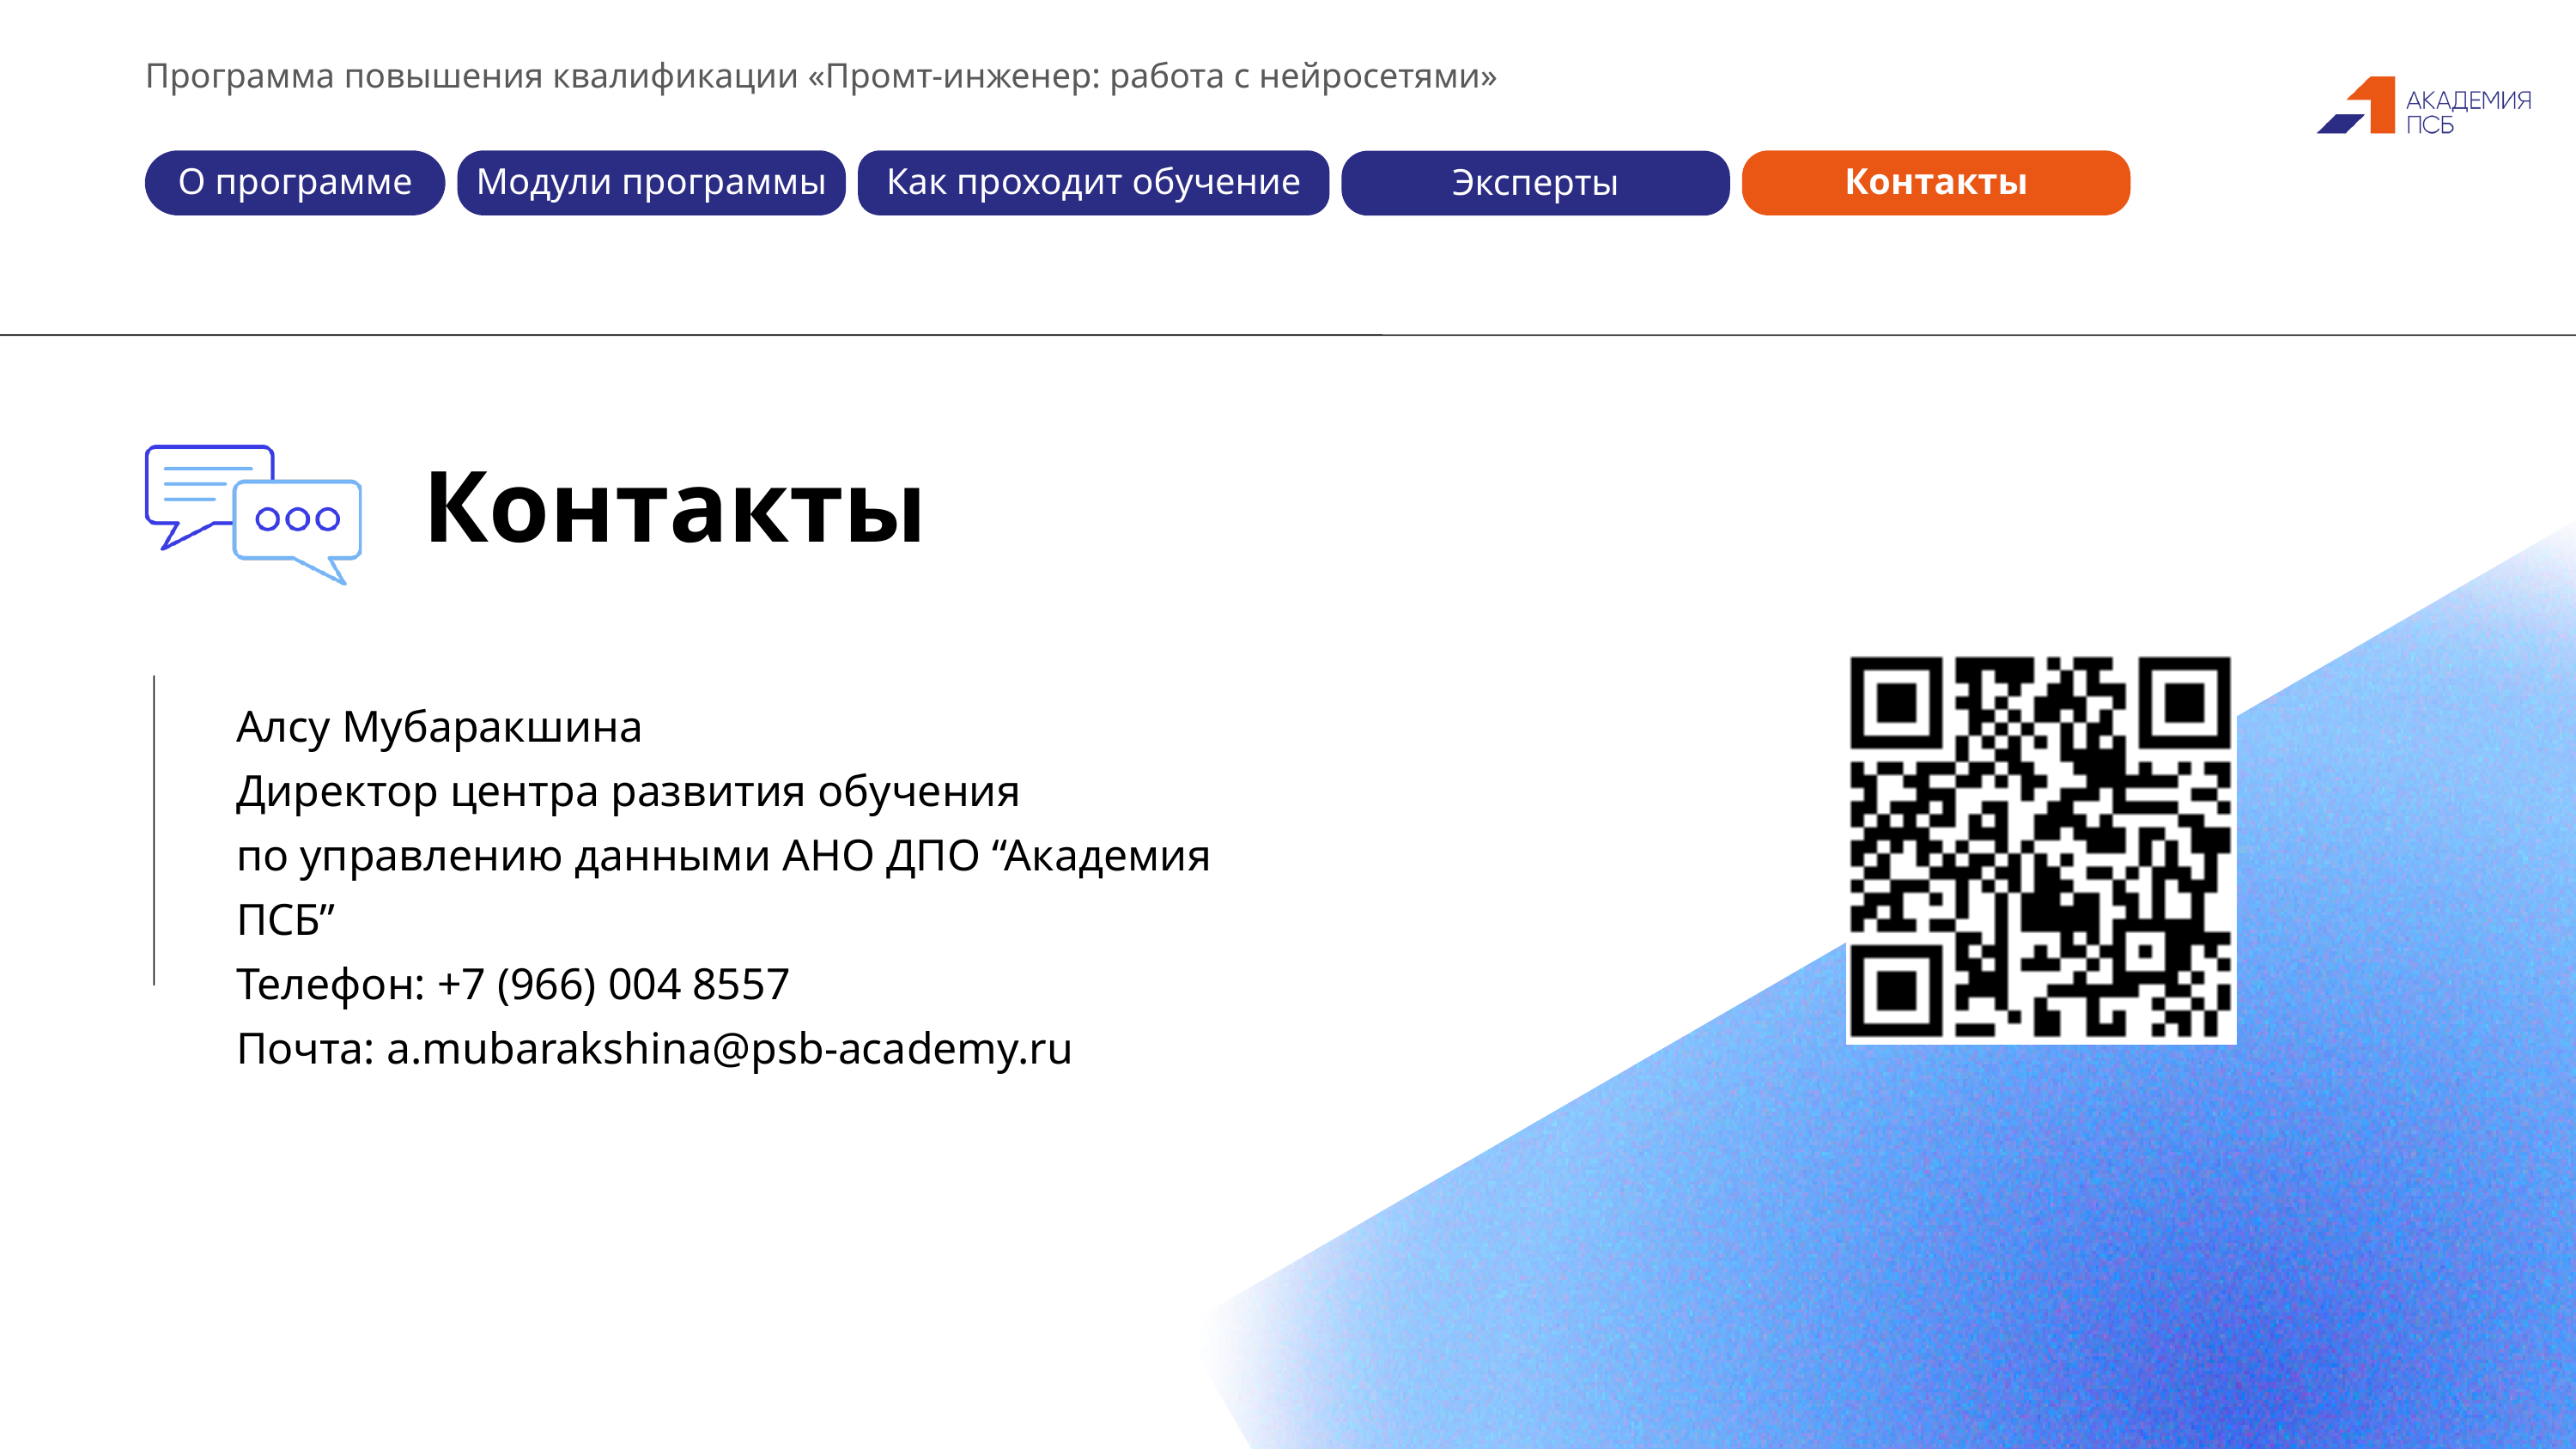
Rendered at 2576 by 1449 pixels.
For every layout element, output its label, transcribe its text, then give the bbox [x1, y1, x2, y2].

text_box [144, 150, 446, 216]
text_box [457, 150, 847, 216]
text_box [1341, 150, 1730, 216]
text_box Контакты [422, 443, 1545, 562]
text_box Программа повышения квалификации «Промт-инженер: работа с нейросетями» [144, 48, 1675, 95]
picture [1845, 653, 2238, 1045]
text_box [1181, 519, 2576, 1449]
text_box [2302, 15, 2561, 199]
text_box Алсу Мубаракшина Директор центра развития обучения по управлению данными АНО ДПО “Академия ПСБ” Телефон: +7 (966) 004 8557 Почта: a.mubarakshina@psb-academy.ru [236, 686, 1299, 1073]
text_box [857, 150, 1330, 216]
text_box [1741, 150, 2131, 216]
text_box [144, 445, 362, 585]
